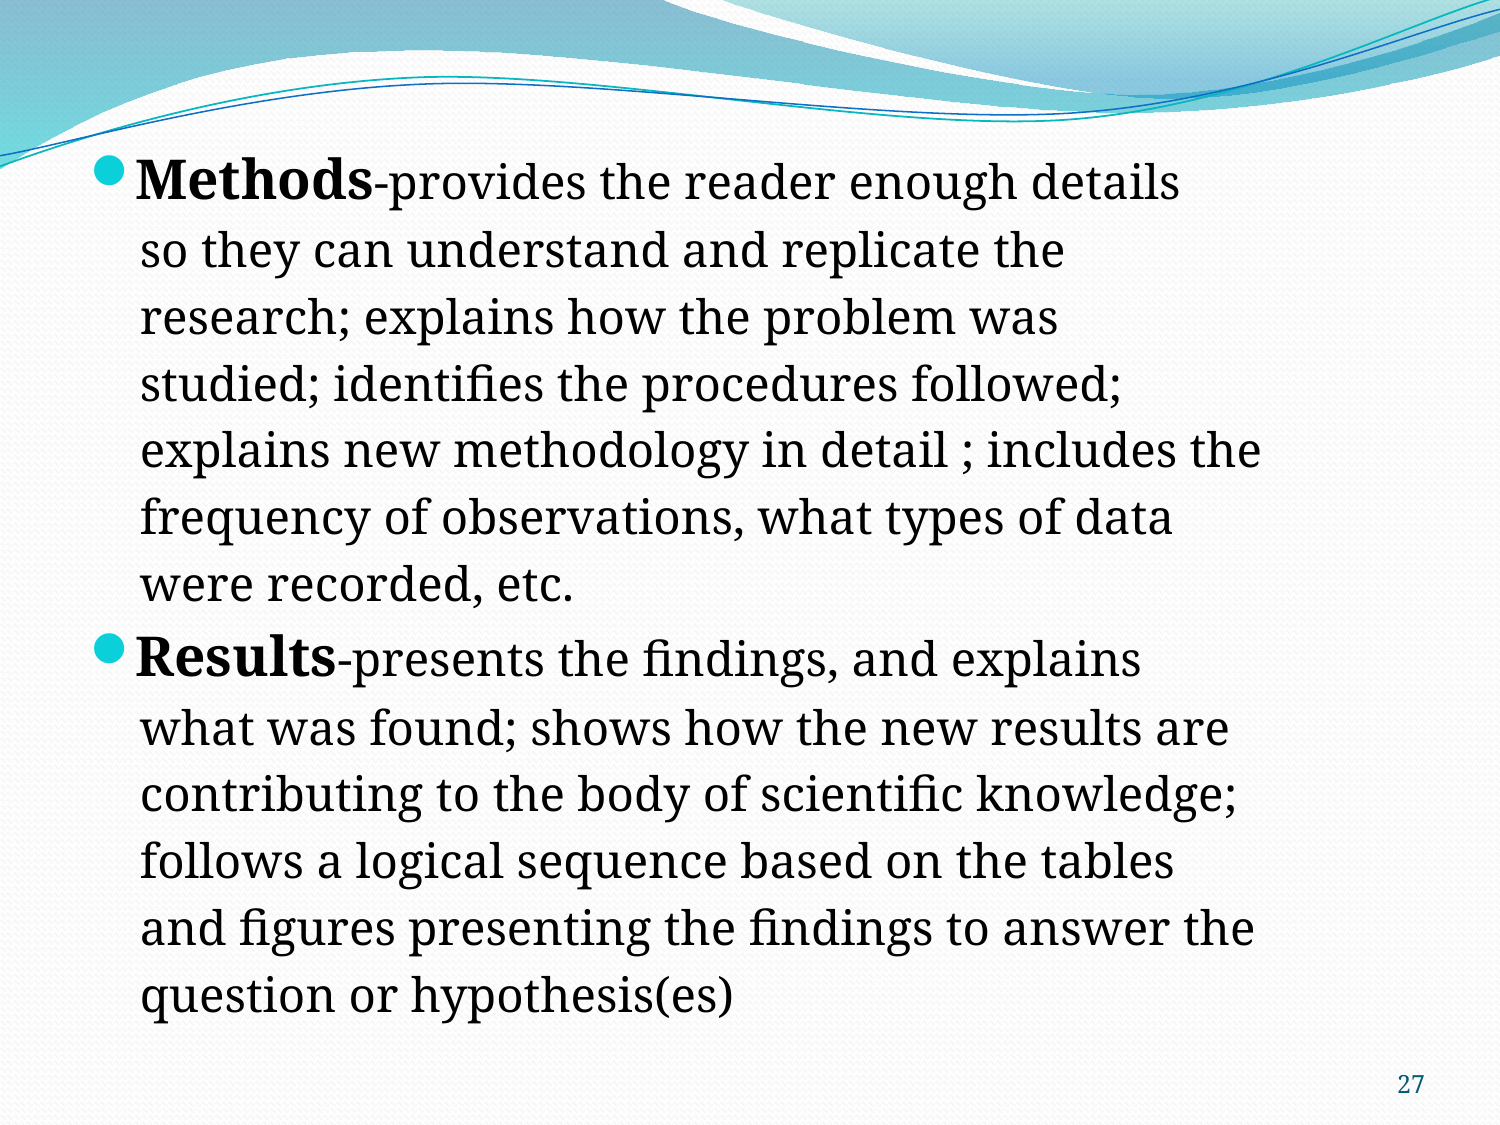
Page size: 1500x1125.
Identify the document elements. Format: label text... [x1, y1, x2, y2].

list Methods-provides the reader enough details so they can understand and replicate the research; explains how the problem was studied; identifies the procedures followed; explains new methodology in detail ; includes the frequency of observations, what types of data were recorded, etc. Results-presents the findings, and explains what was found; shows how the new results are contributing to the body of scientific knowledge; follows a logical sequence based on the tables and figures presenting the findings to answer the question or hypothesis(es) [75, 137, 1425, 1038]
slide_number 27 [1299, 1042, 1425, 1103]
